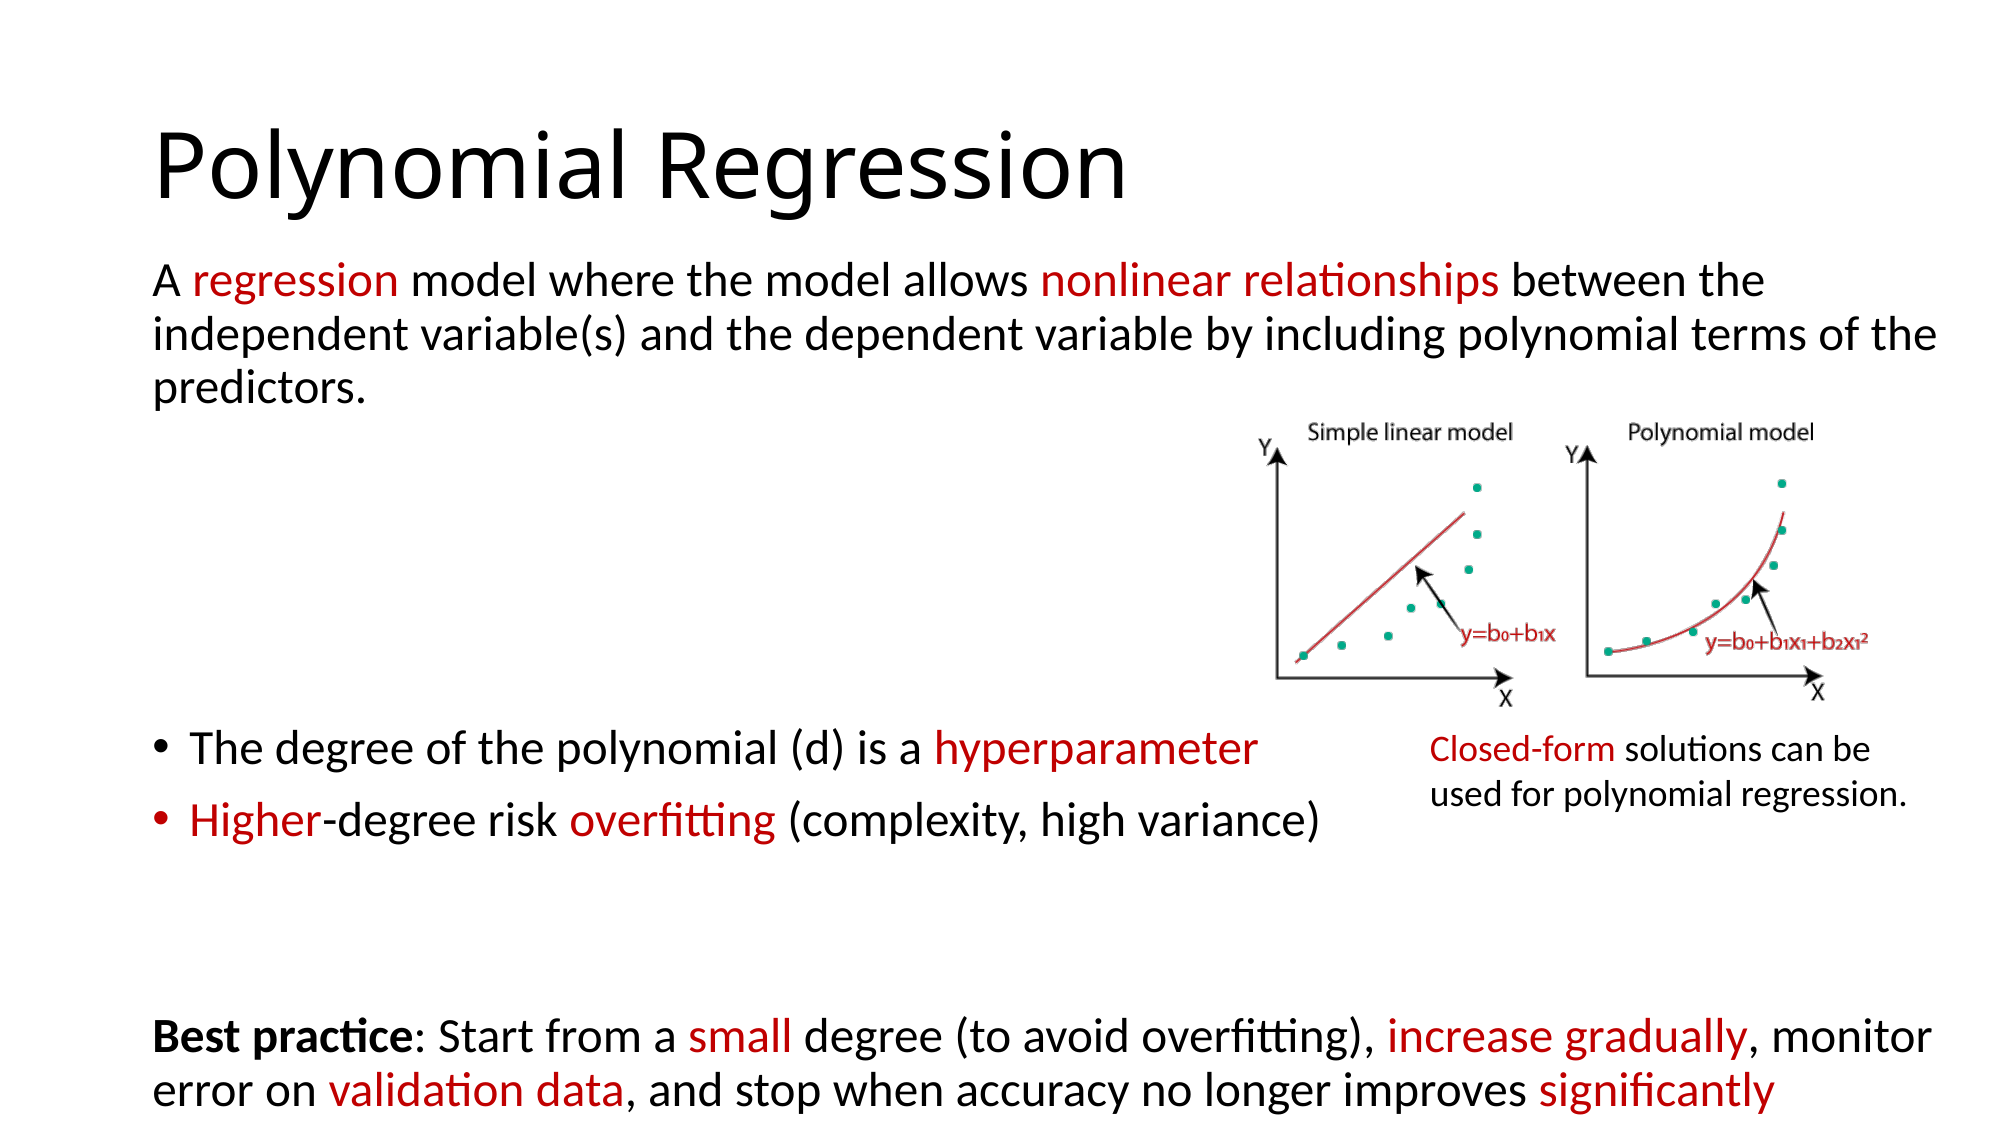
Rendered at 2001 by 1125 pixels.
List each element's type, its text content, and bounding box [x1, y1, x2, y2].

title Polynomial Regression [137, 59, 1863, 278]
text_box Closed-form solutions can be used for polynomial regression. [1414, 716, 1952, 821]
picture [1255, 407, 1875, 718]
